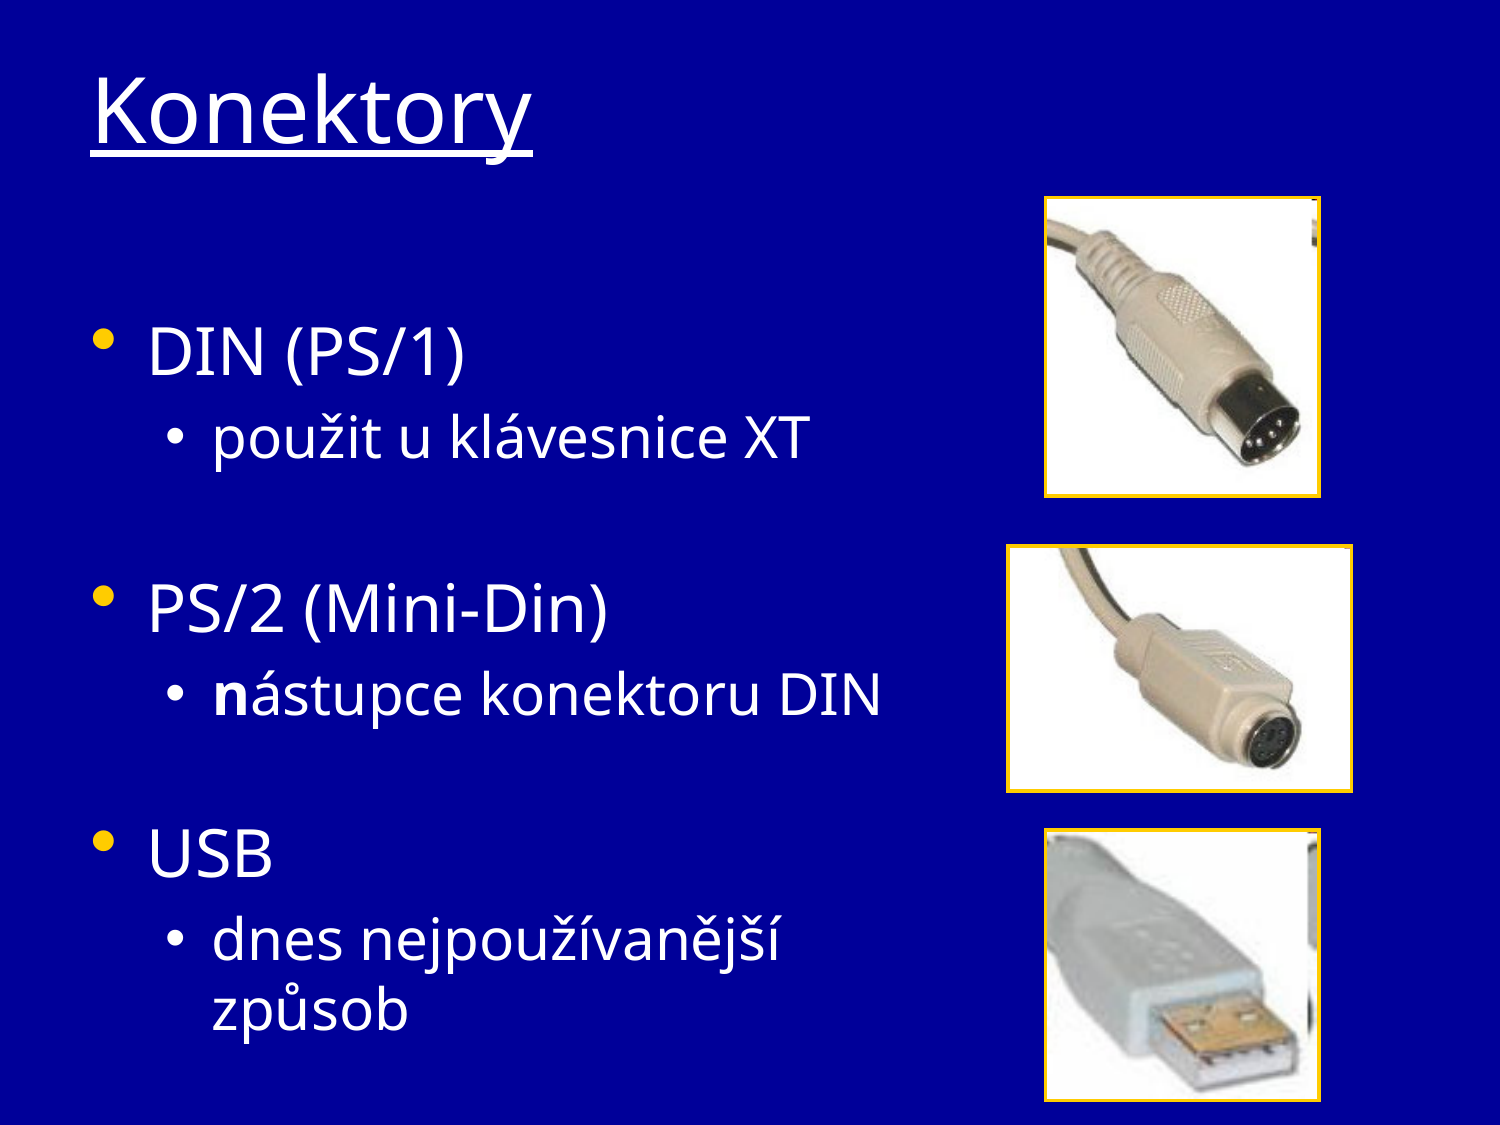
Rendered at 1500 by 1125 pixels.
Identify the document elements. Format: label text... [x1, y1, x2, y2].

picture [1047, 831, 1318, 1099]
picture [1009, 547, 1350, 790]
title Konektory [74, 47, 1426, 276]
list DIN (PS/1) použit u klávesnice XT PS/2 (Mini-Din) nástupce konektoru DIN USB dnes nejpoužívanější způsob [74, 207, 985, 969]
picture [1047, 198, 1318, 495]
